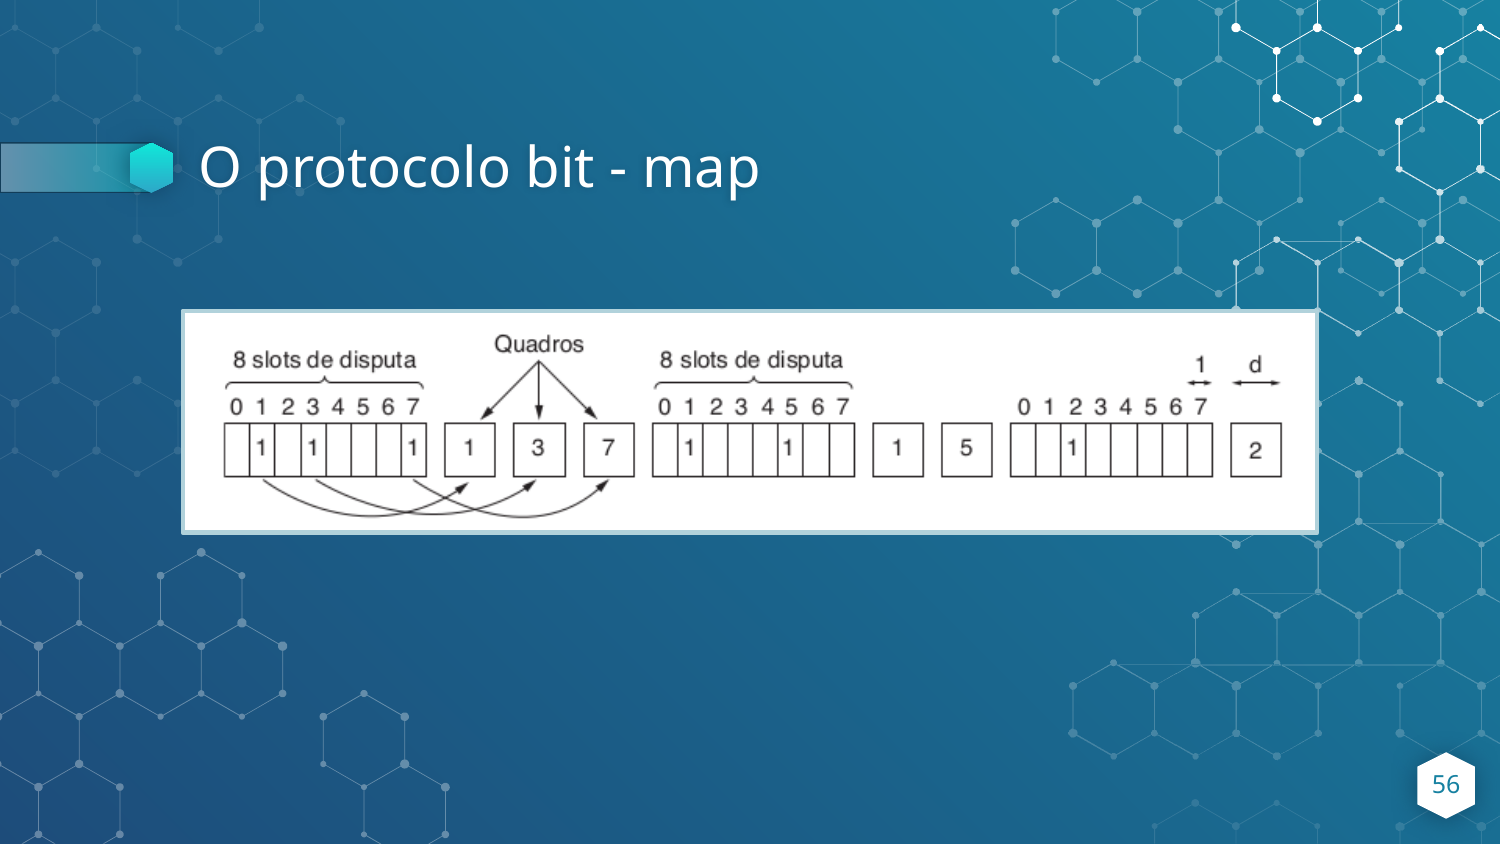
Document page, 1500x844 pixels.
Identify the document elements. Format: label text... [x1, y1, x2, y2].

slide_number ‹#› [1417, 752, 1475, 819]
picture [184, 312, 1316, 531]
title O protocolo bit - map [198, 140, 1302, 198]
